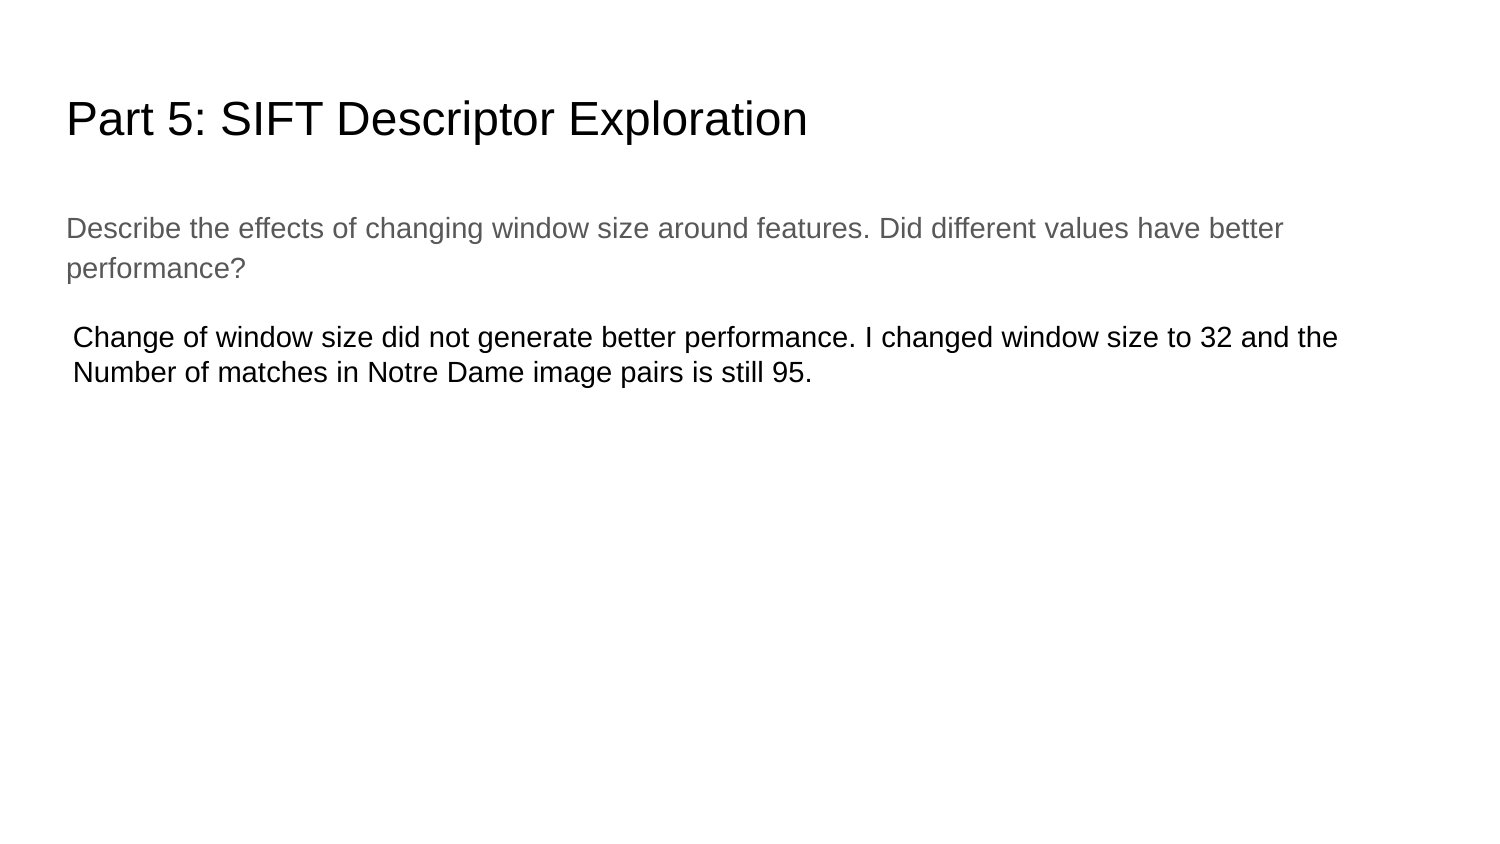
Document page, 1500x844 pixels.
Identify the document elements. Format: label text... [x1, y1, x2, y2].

title Part 5: SIFT Descriptor Exploration [50, 72, 1450, 168]
list Describe the effects of changing window size around features. Did different values have better performance? [50, 188, 1429, 750]
text_box Change of window size did not generate better performance. I changed window size to 32 and the Number of matches in Notre Dame image pairs is still 95. [72, 318, 1341, 389]
